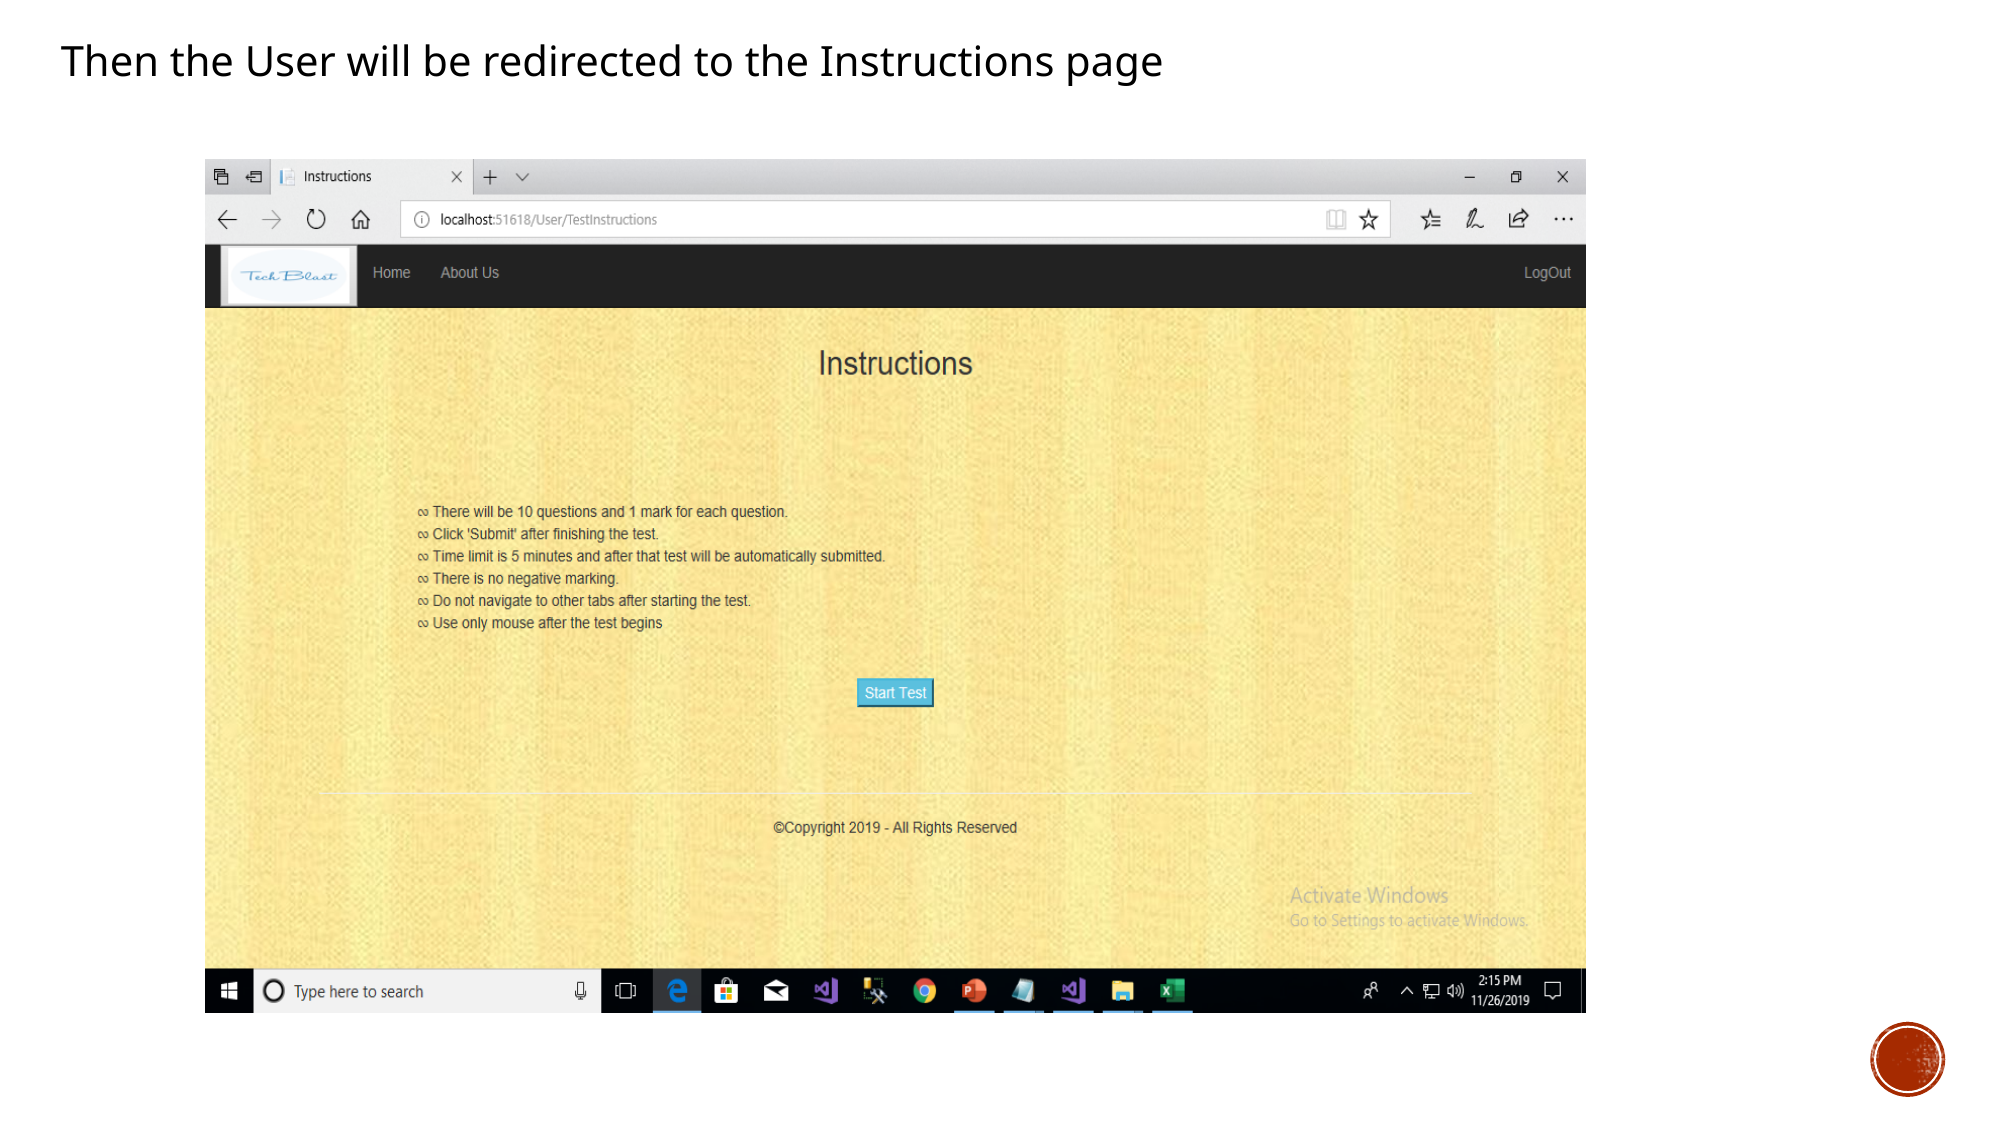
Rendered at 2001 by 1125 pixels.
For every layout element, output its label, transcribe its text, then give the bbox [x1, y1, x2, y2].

text_box Then the User will be redirected to the Instructions page [46, 27, 1893, 93]
picture [205, 159, 1586, 1013]
